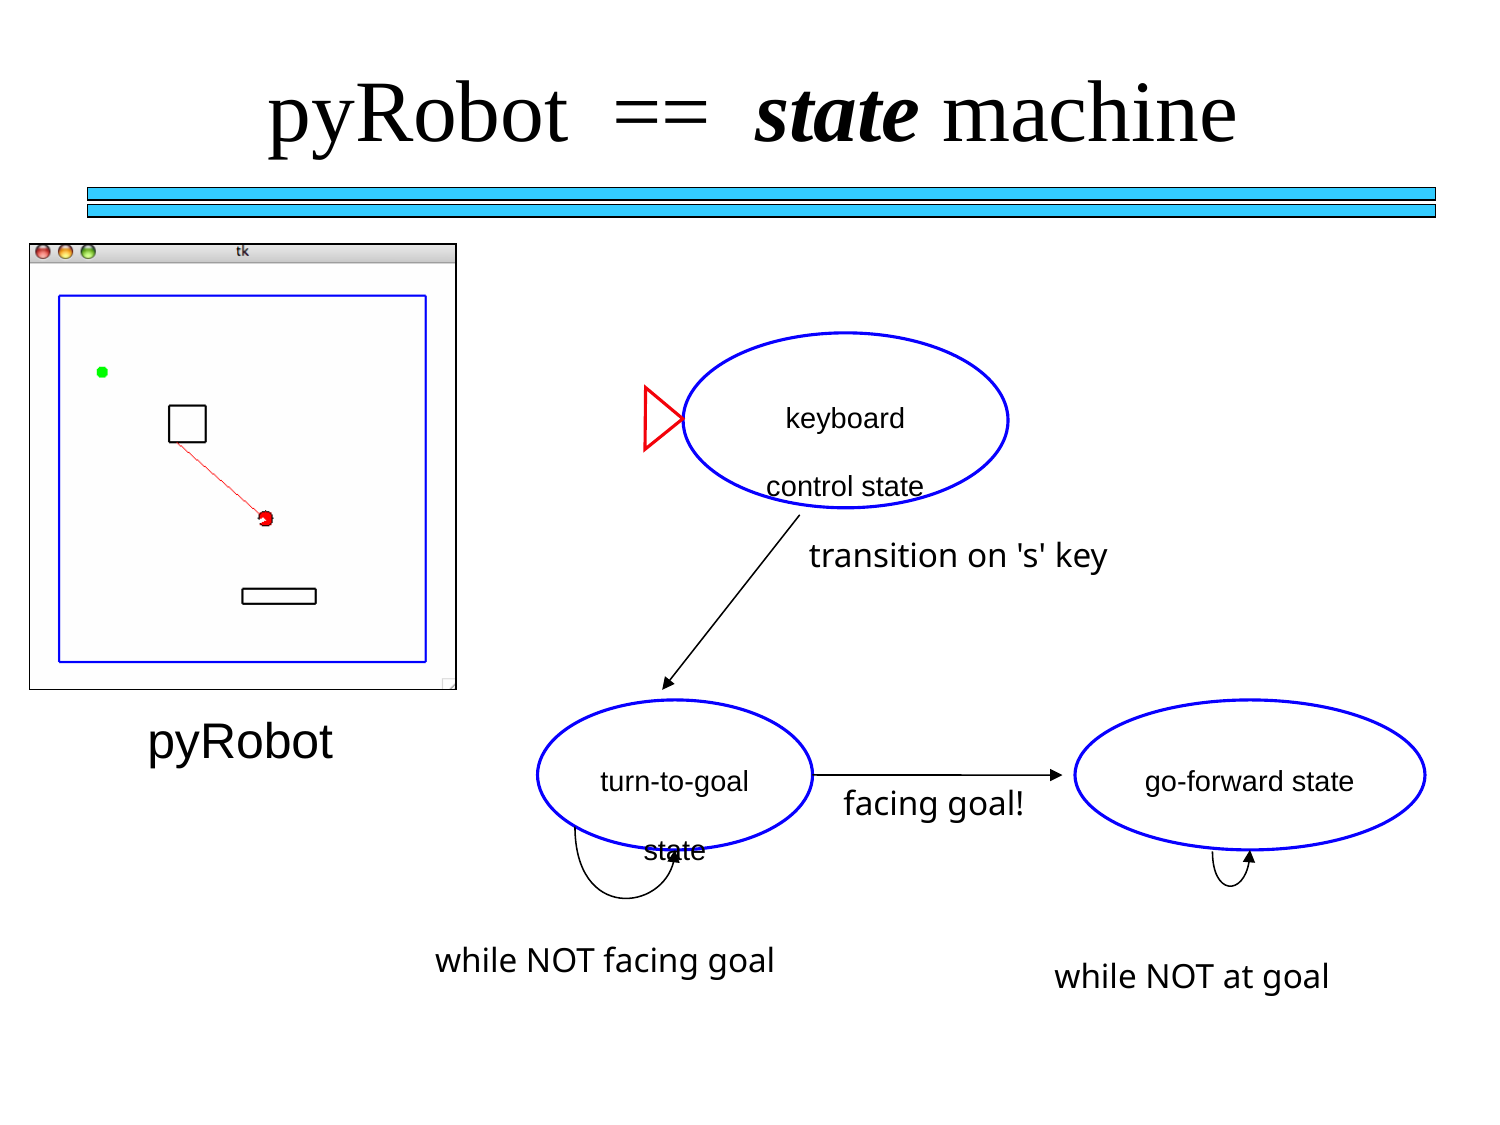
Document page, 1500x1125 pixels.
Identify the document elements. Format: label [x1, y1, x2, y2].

text_box [794, 526, 1123, 582]
text_box [210, 46, 1295, 175]
text_box [537, 699, 1063, 852]
text_box [132, 701, 349, 777]
text_box [1039, 947, 1346, 1003]
text_box [645, 332, 1009, 508]
text_box [87, 187, 1436, 218]
text_box [662, 514, 800, 690]
text_box [420, 931, 791, 986]
picture [30, 244, 456, 689]
text_box [1074, 699, 1426, 852]
